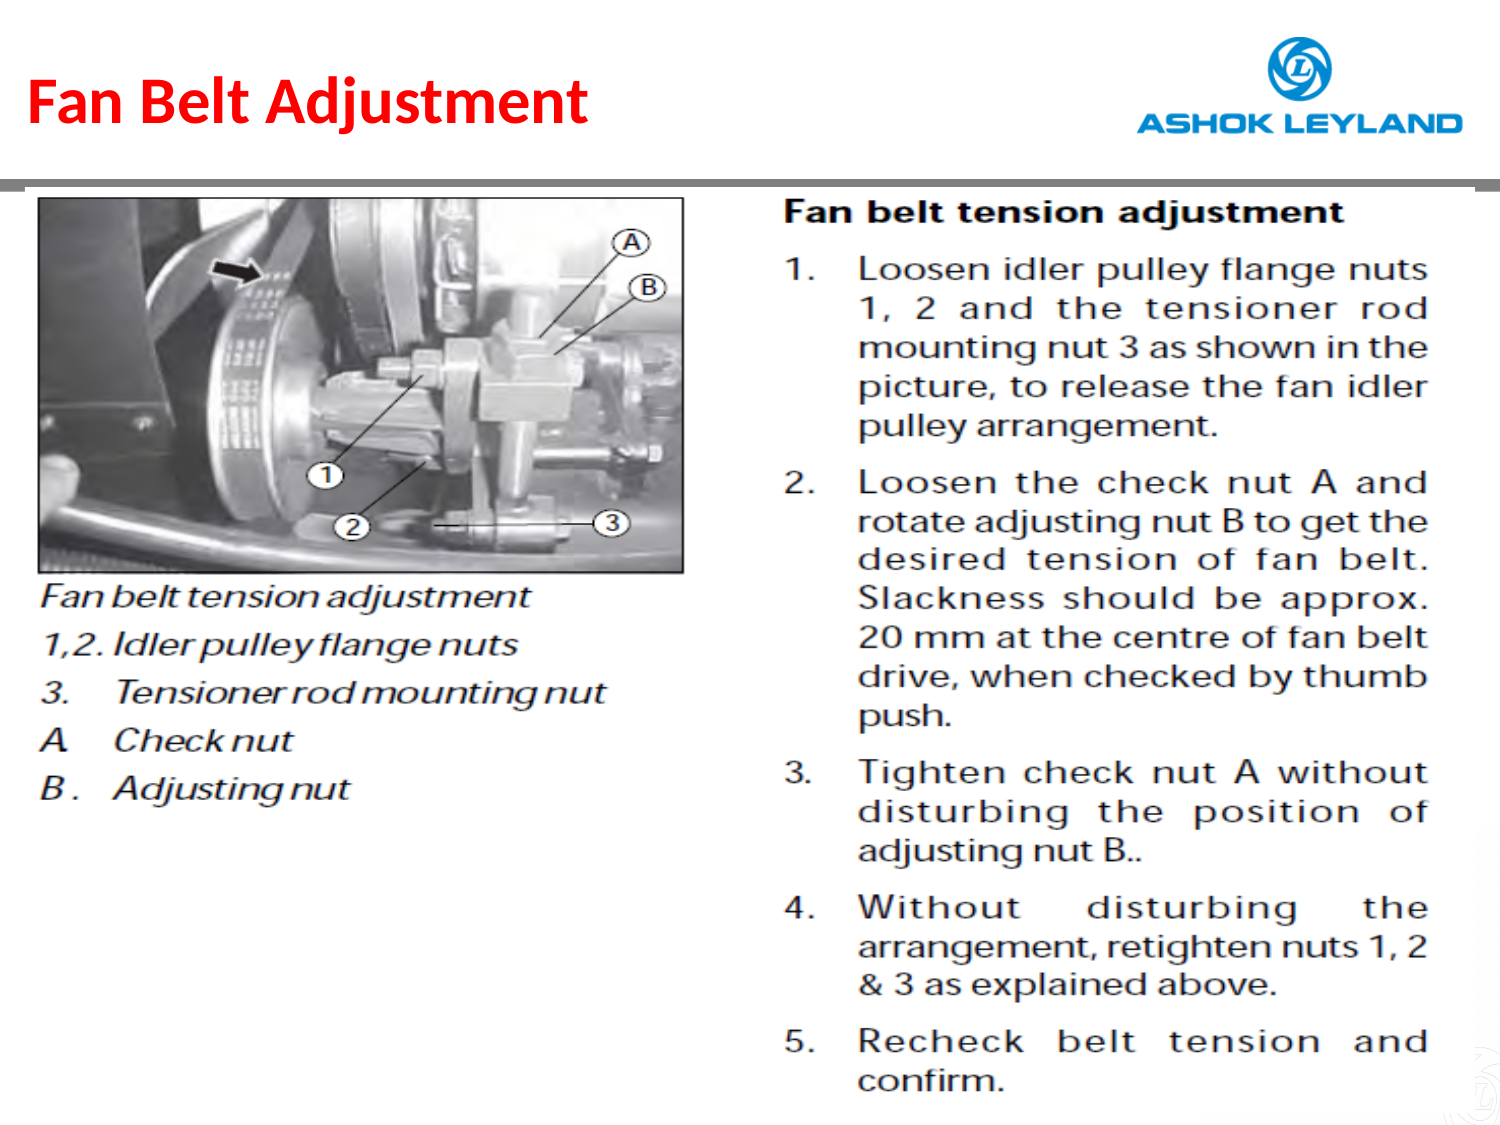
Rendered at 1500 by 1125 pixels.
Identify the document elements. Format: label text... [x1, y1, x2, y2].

picture [1279, 42, 1298, 66]
picture [1303, 72, 1321, 96]
picture [1287, 56, 1313, 82]
picture [1303, 48, 1326, 67]
picture [1273, 71, 1297, 90]
text_box Fan Belt Adjustment [12, 49, 988, 145]
picture [24, 187, 1500, 1125]
picture [1137, 37, 1463, 134]
